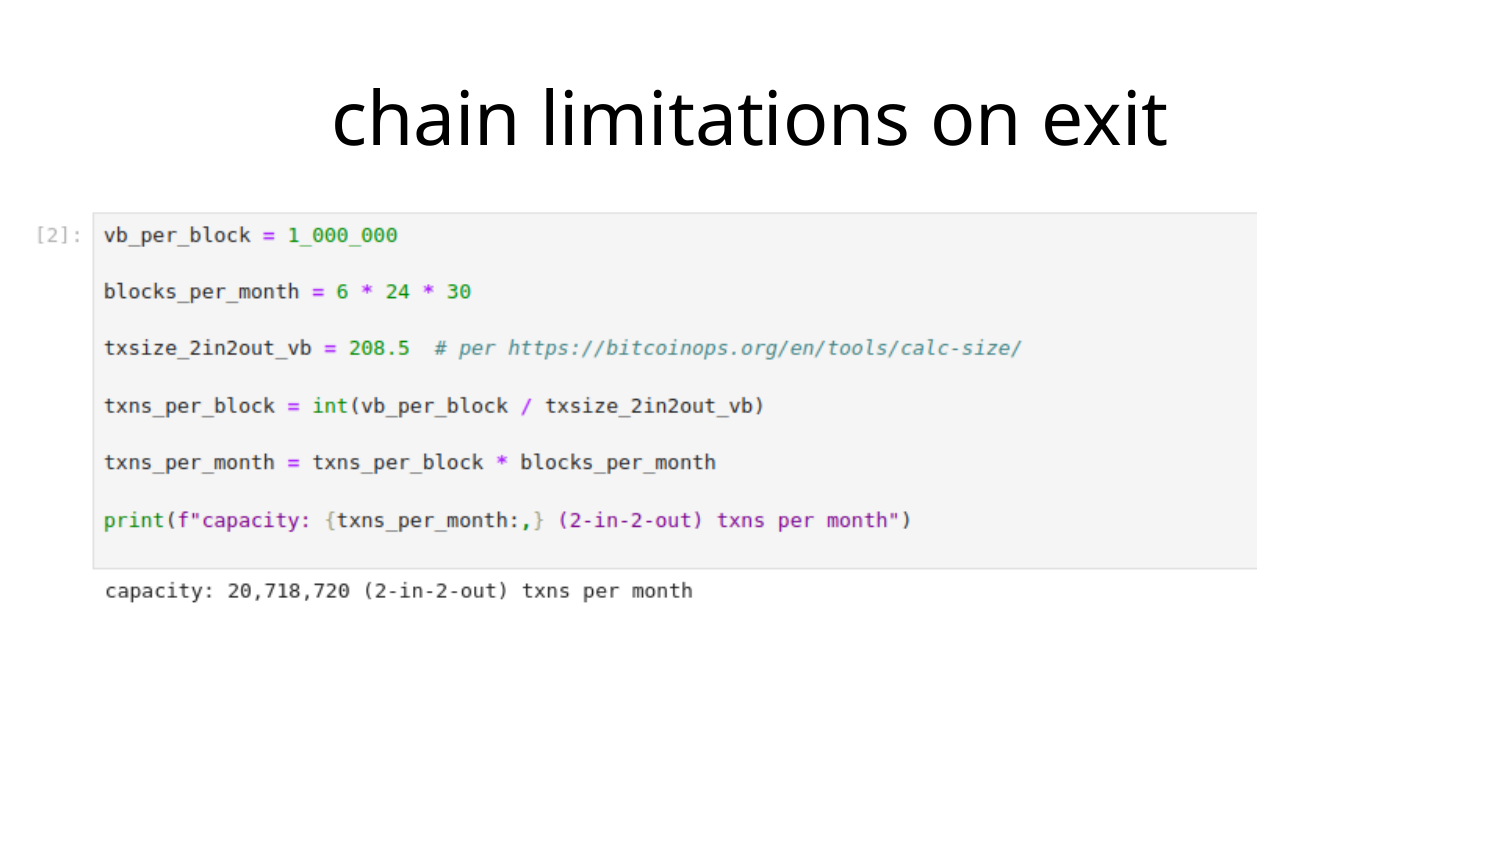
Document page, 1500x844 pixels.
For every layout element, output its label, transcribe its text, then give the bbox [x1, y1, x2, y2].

picture [24, 199, 1257, 612]
title chain limitations on exit [51, 58, 1449, 176]
